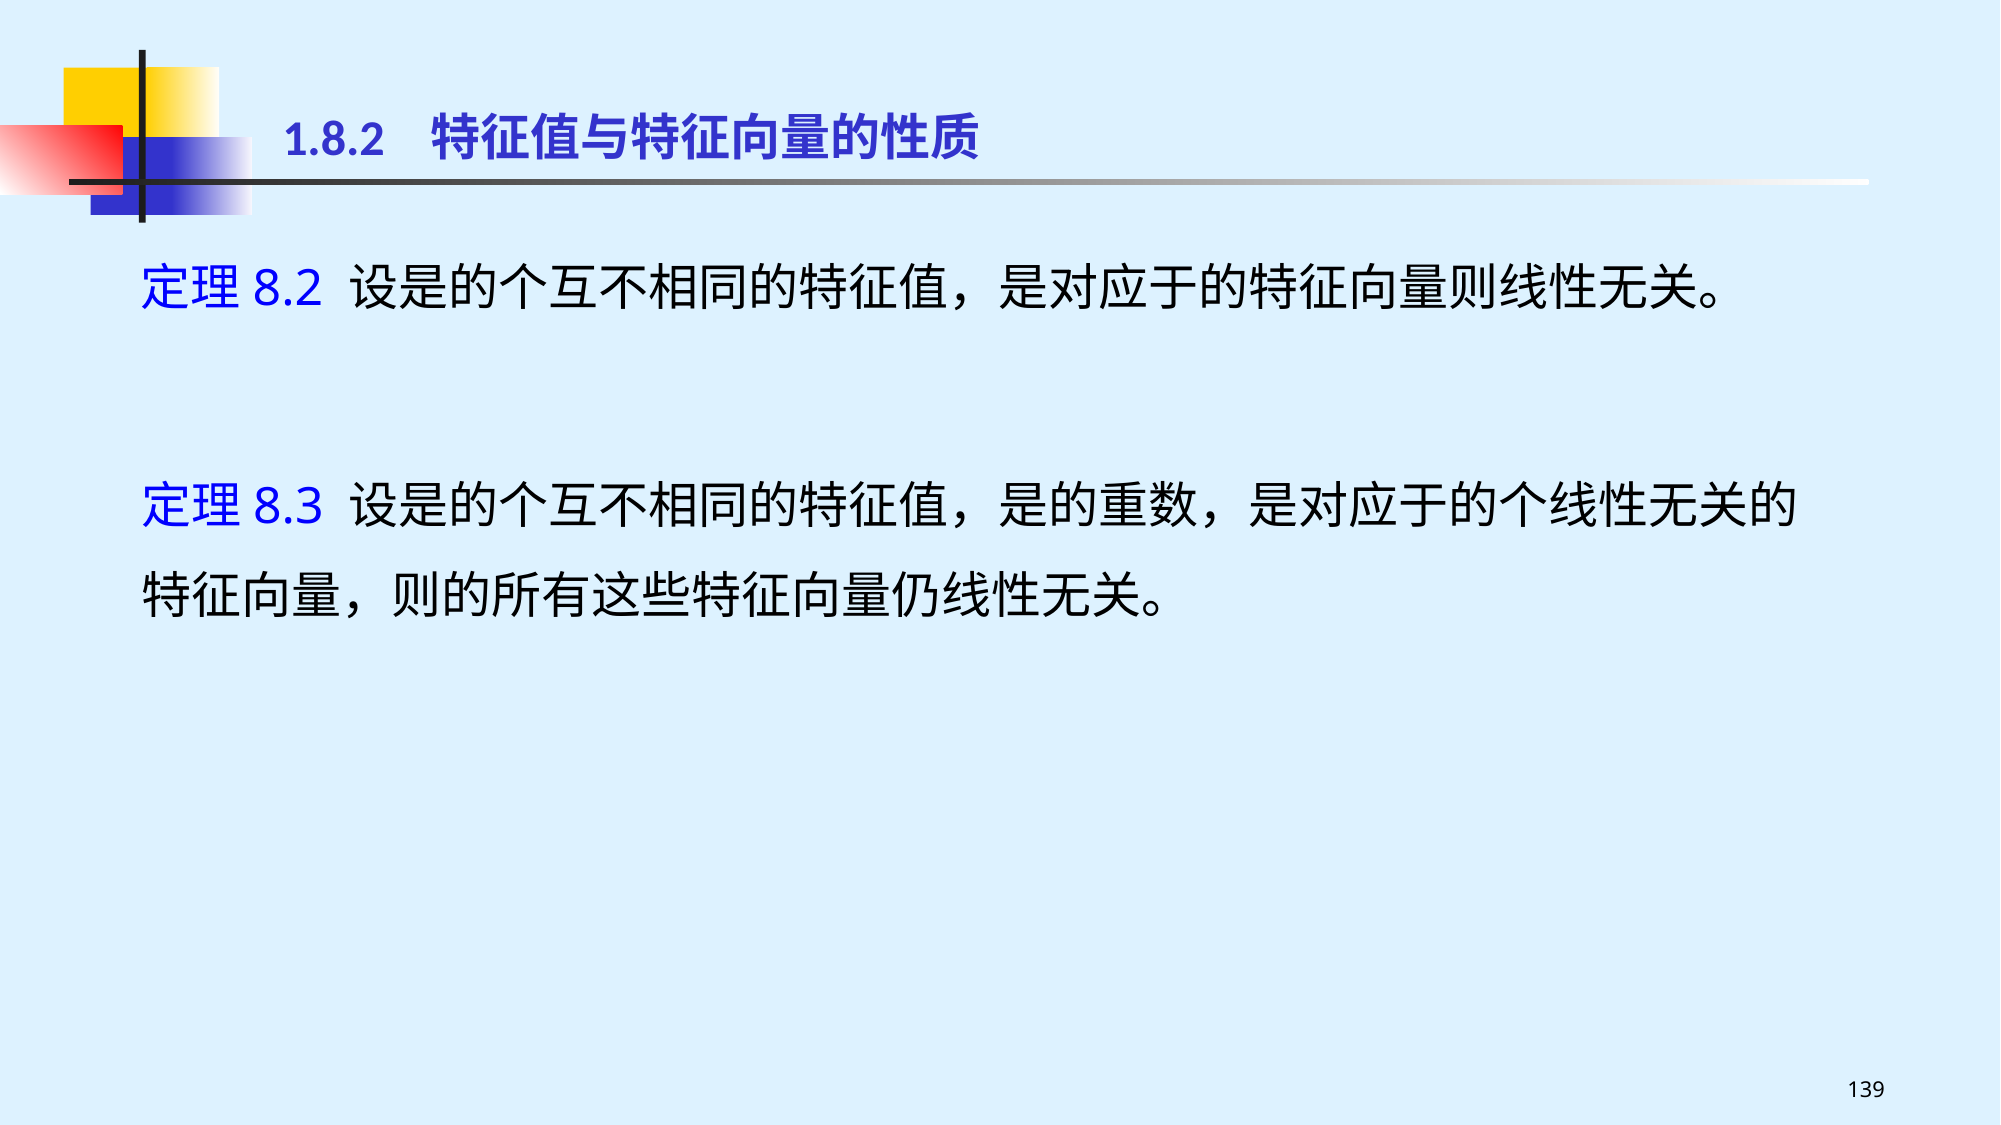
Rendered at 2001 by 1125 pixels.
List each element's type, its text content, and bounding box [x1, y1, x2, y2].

text_box 1.8.2 特征值与特征向量的性质 [267, 98, 1142, 174]
slide_number 139 [1483, 1037, 1901, 1113]
